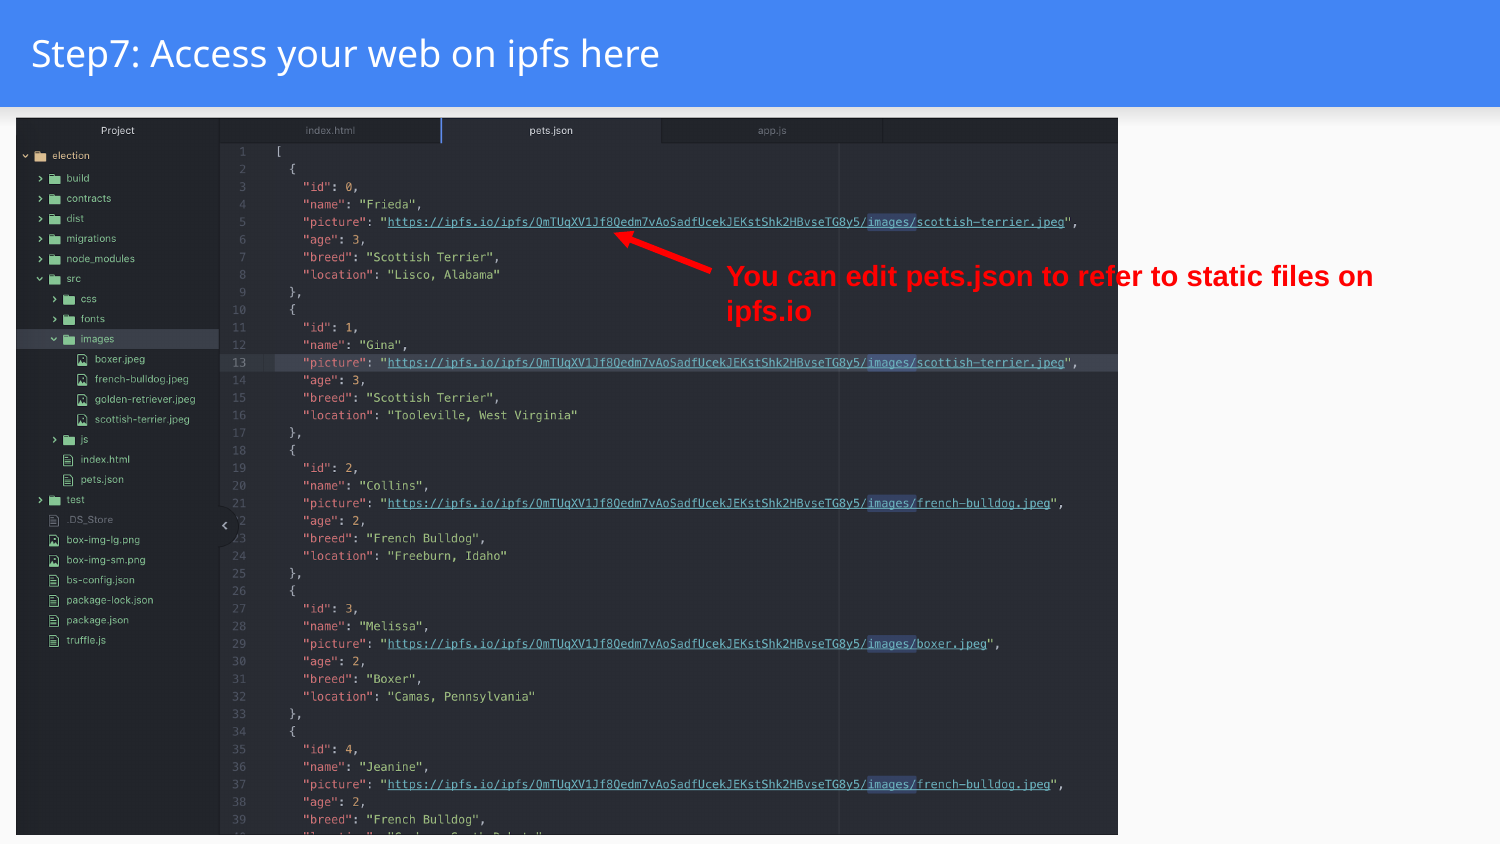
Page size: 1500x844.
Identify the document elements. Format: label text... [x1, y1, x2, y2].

picture [15, 117, 1118, 836]
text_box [613, 232, 712, 272]
title Step7: Access your web on ipfs here [16, 2, 1464, 102]
text_box You can edit pets.json to refer to static files on ipfs.io [1122, 242, 1446, 334]
